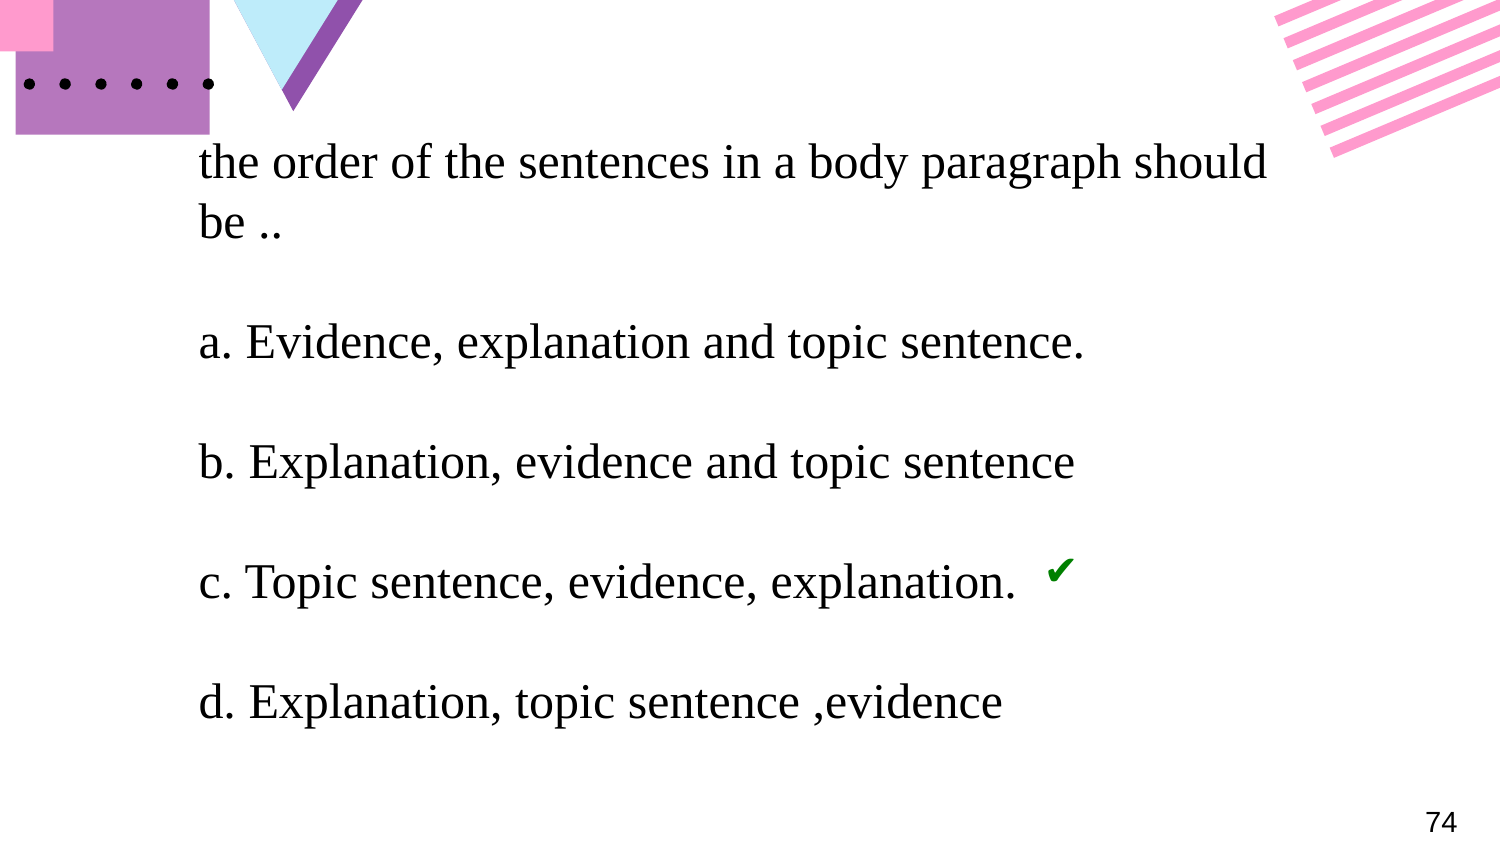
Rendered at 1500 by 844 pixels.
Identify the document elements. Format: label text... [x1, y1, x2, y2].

text_box 74 [1414, 798, 1500, 844]
title the order of the sentences in a body paragraph should be .. a. Evidence, explanation and topic sentence. b. Explanation, evidence and topic sentence c. Topic sentence, evidence, explanation. d. Explanation, topic sentence ,evidence [183, 108, 1304, 749]
text_box ✔ [1032, 537, 1131, 599]
